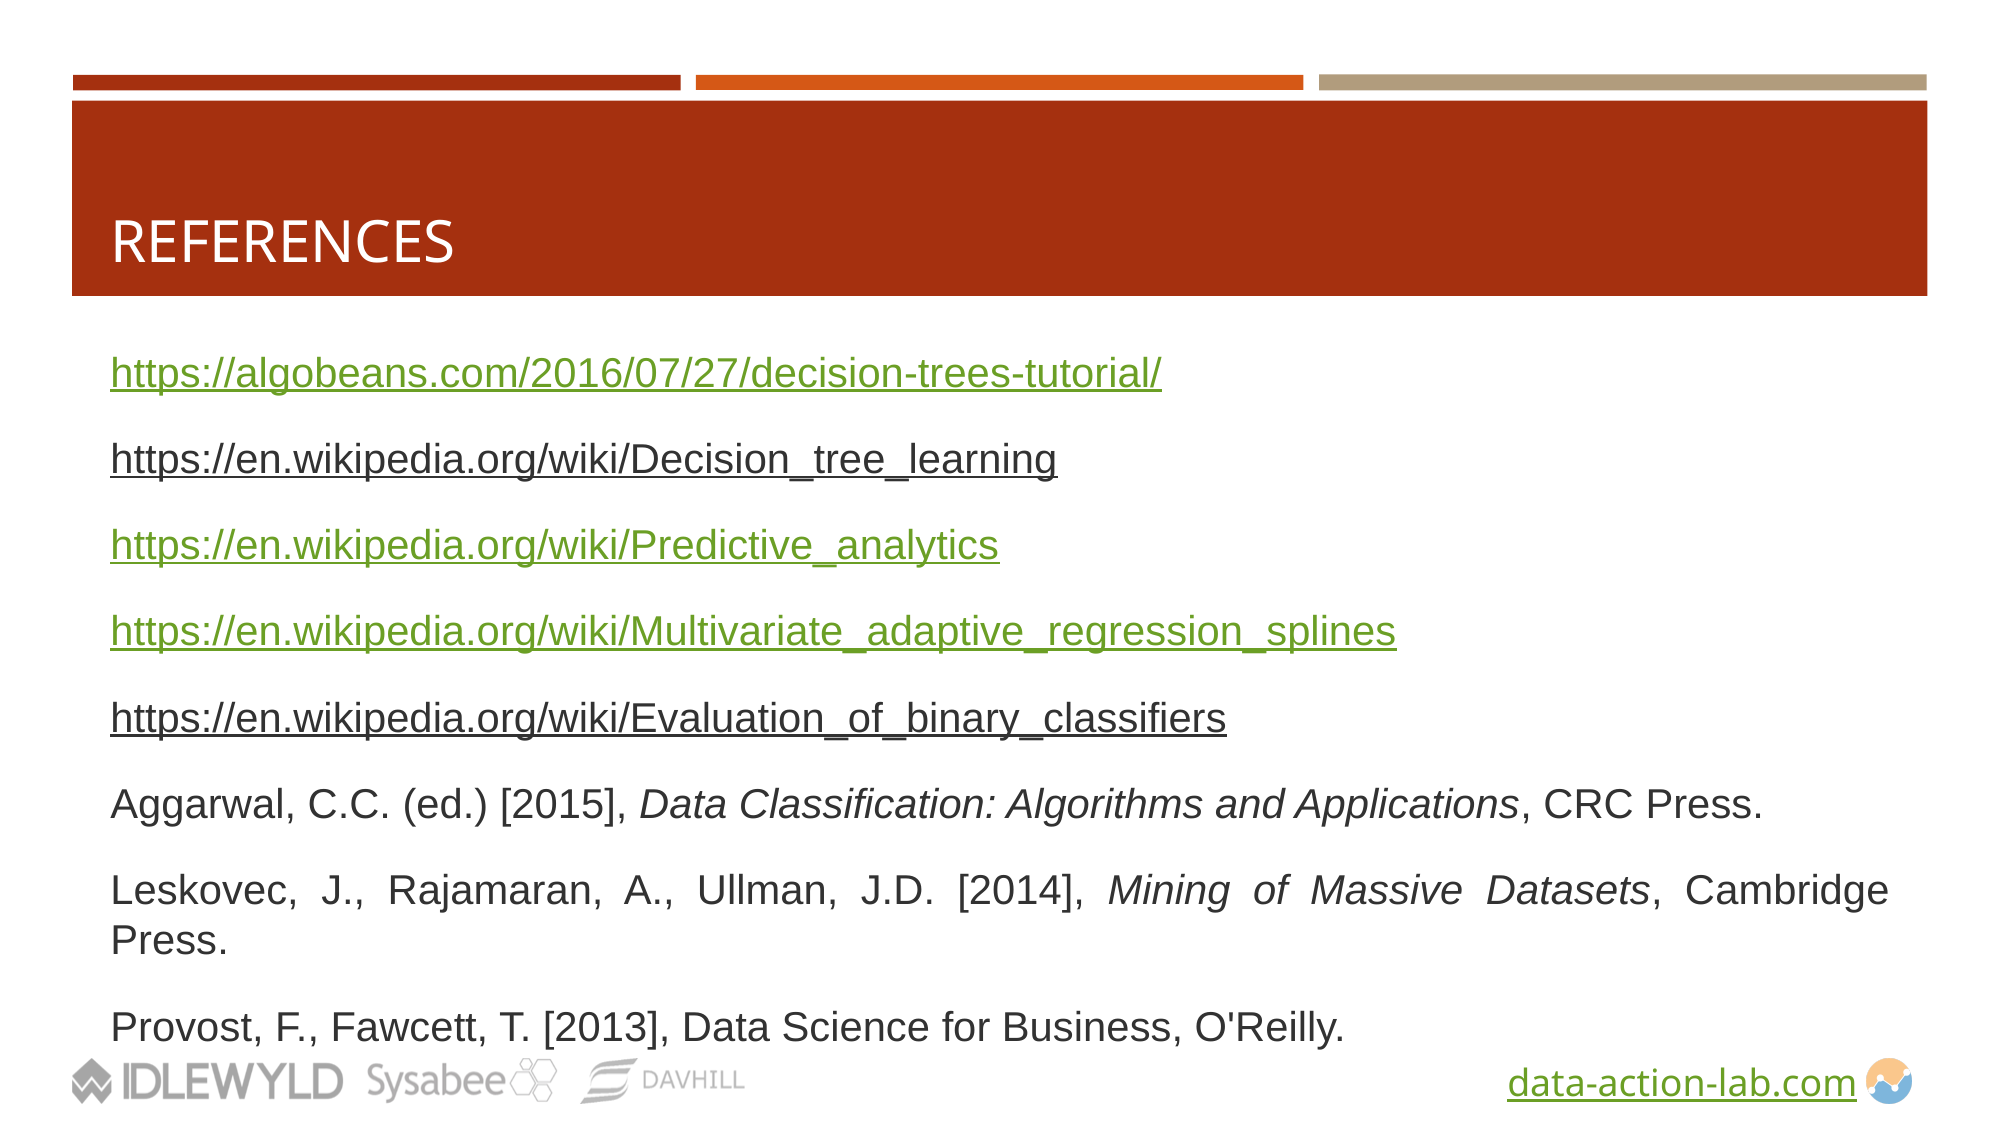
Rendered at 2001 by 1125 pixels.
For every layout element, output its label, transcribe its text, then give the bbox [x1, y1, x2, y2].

list https://algobeans.com/2016/07/27/decision-trees-tutorial/ https://en.wikipedia.org/wiki/Decision_tree_learning https://en.wikipedia.org/wiki/Predictive_analytics https://en.wikipedia.org/wiki/Multivariate_adaptive_regression_splines https://en.wikipedia.org/wiki/Evaluation_of_binary_classifiers Aggarwal, C.C. (ed.) [2015], Data Classification: Algorithms and Applications, CRC Press. Leskovec, J., Rajamaran, A., Ullman, J.D. [2014], Mining of Massive Datasets, Cambridge Press. Provost, F., Fawcett, T. [2013], Data Science for Business, O'Reilly. [95, 357, 1905, 1037]
title REFERENCES [95, 115, 1905, 282]
picture [72, 1058, 745, 1104]
